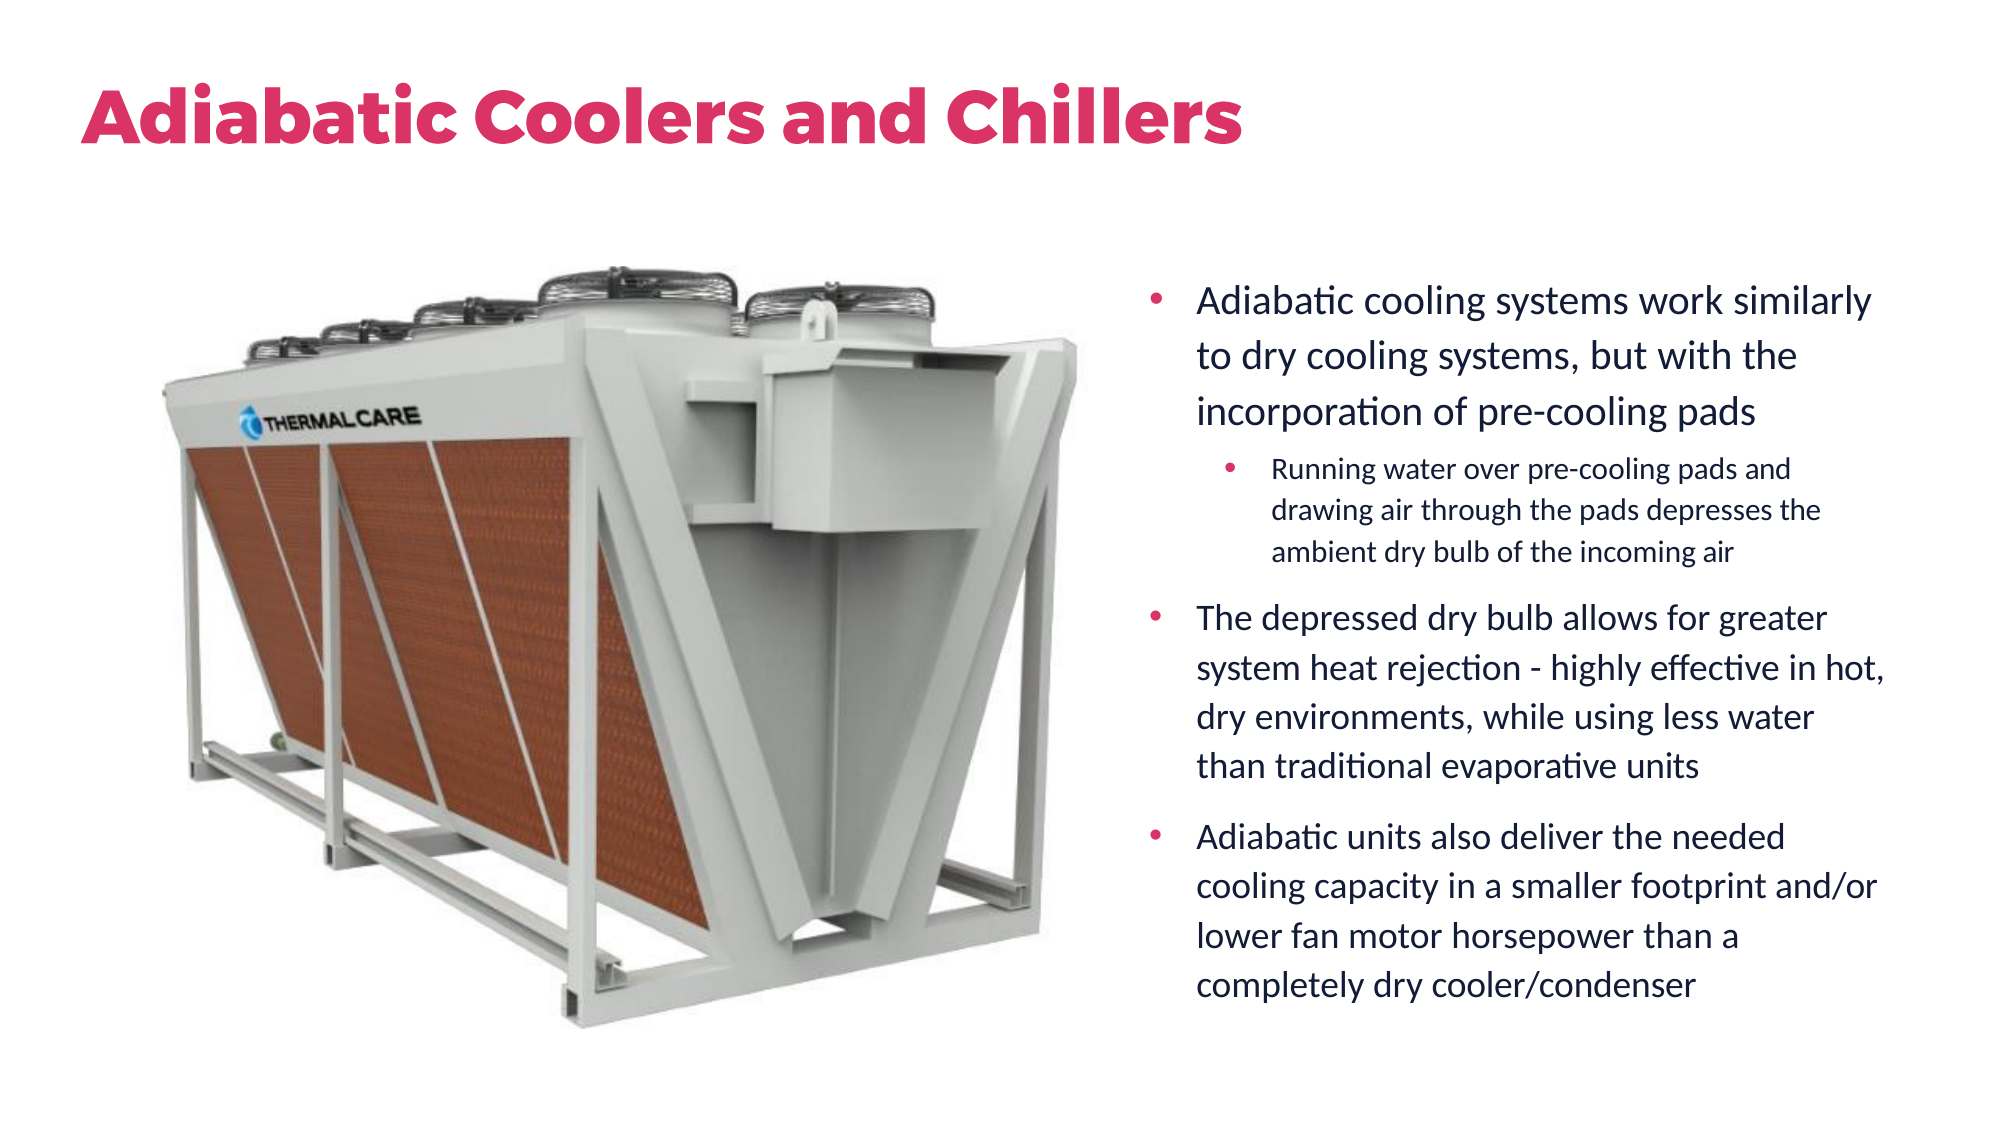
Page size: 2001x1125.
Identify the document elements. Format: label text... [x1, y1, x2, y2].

picture [80, 70, 1282, 163]
picture [162, 266, 1088, 1030]
text_box Adiabatic cooling systems work similarly to dry cooling systems, but with the incorporation of pre-cooling pads Running water over pre-cooling pads and drawing air through the pads depresses the ambient dry bulb of the incoming air The depressed dry bulb allows for greater system heat rejection - highly effective in hot, dry environments, while using less water than traditional evaporative units Adiabatic units also deliver the needed cooling capacity in a smaller footprint and/or lower fan motor horsepower than a completely dry cooler/condenser [1147, 266, 1892, 1006]
